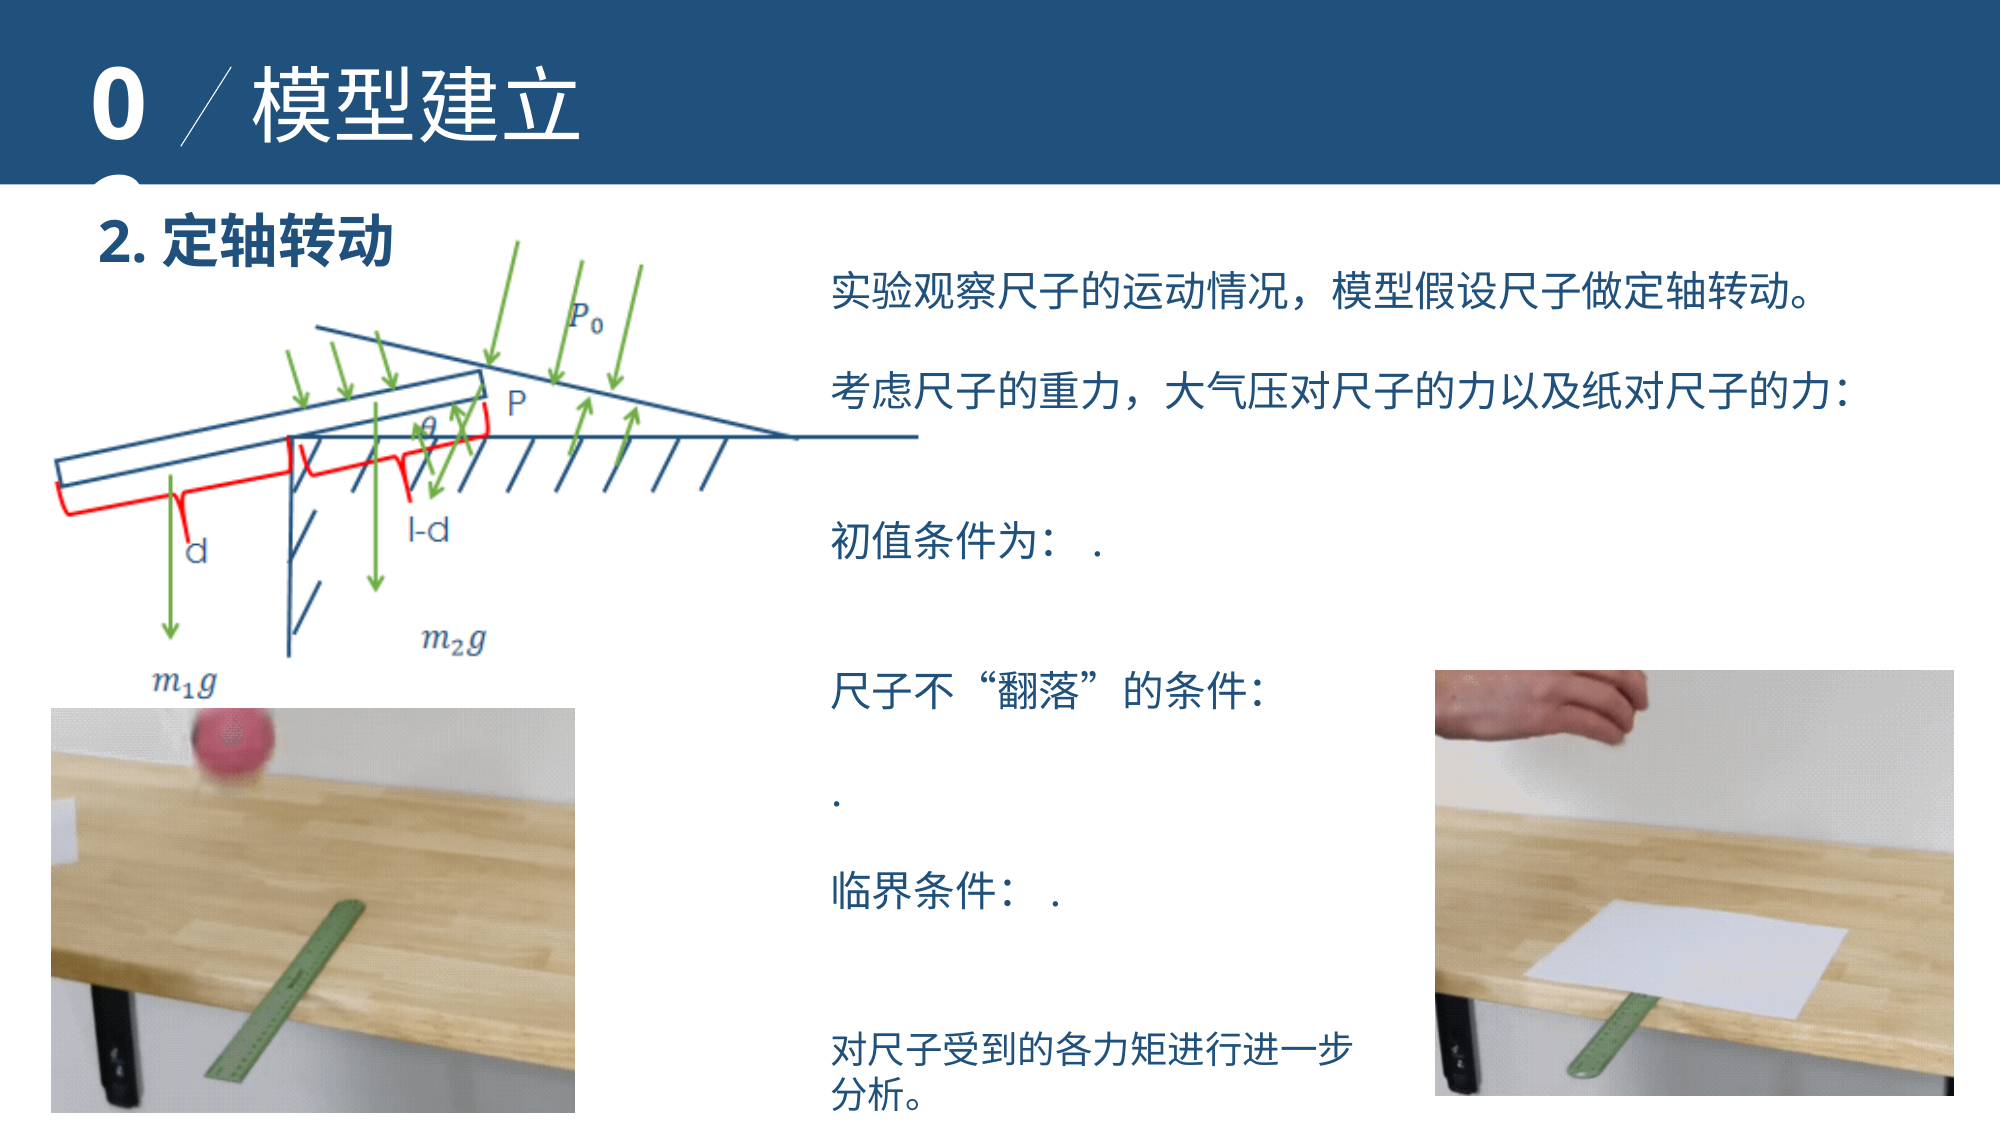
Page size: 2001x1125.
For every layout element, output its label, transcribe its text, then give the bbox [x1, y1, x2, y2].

picture [1435, 670, 1954, 1096]
text_box 对尺子受到的各力矩进行进一步分析。 [815, 1019, 1404, 1125]
picture [0, 236, 946, 1113]
list 模型建立 [235, 57, 1084, 137]
list 02 [75, 45, 218, 212]
text_box 2.定轴转动 [83, 196, 1084, 282]
